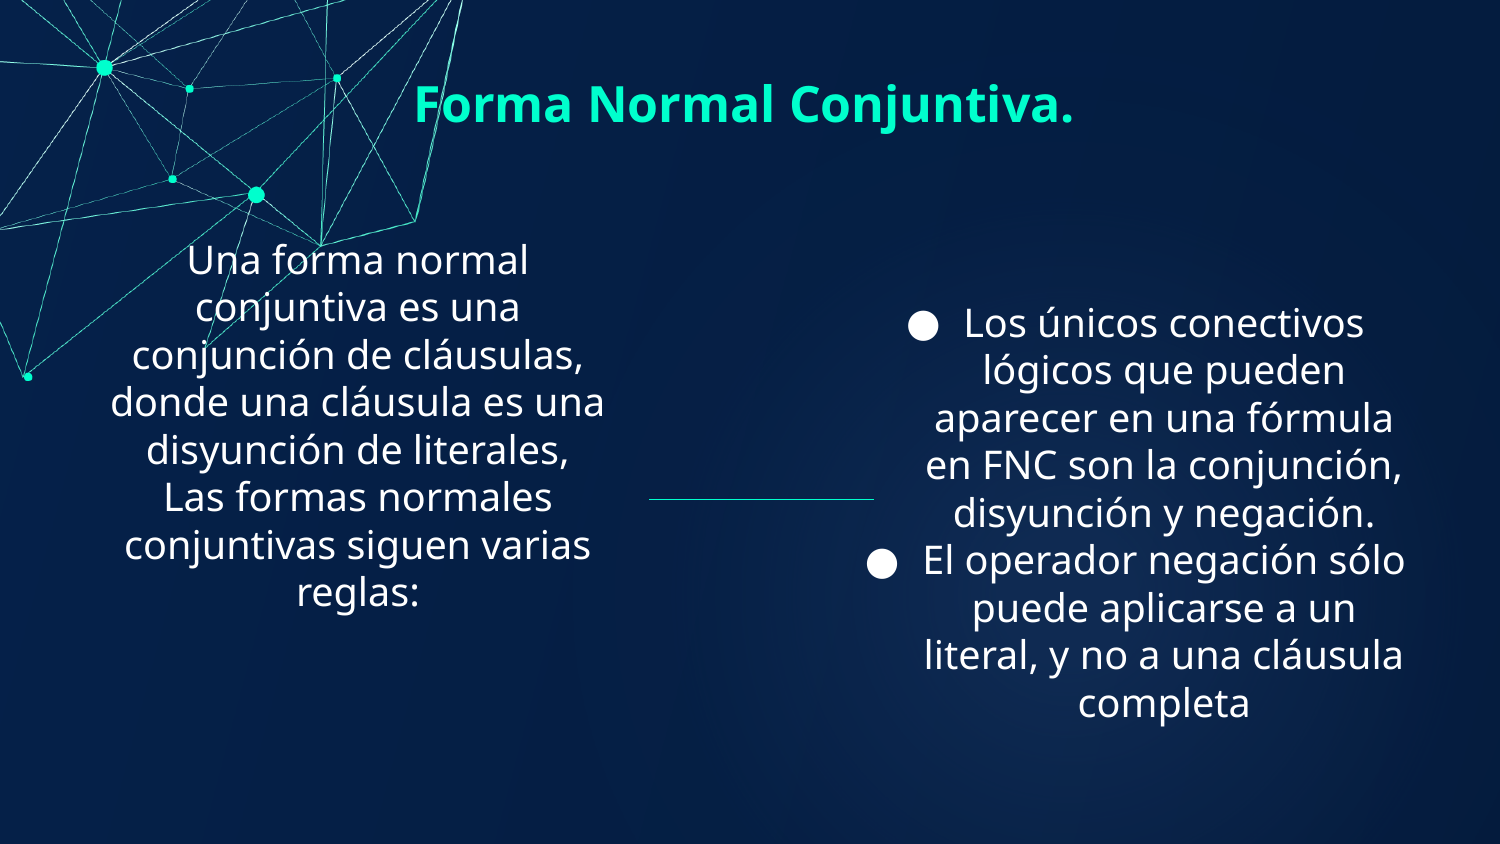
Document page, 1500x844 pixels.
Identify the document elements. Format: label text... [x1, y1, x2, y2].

subtitle Una forma normal conjuntiva es una conjunción de cláusulas, donde una cláusula es una disyunción de literales, Las formas normales conjuntivas siguen varias reglas: [82, 219, 634, 548]
subtitle Los únicos conectivos lógicos que pueden aparecer en una fórmula en FNC son la conjunción, disyunción y negación. El operador negación sólo puede aplicarse a un literal, y no a una cláusula completa [821, 282, 1433, 719]
title Forma Normal Conjuntiva. [316, 57, 1173, 214]
picture [0, 0, 1500, 844]
